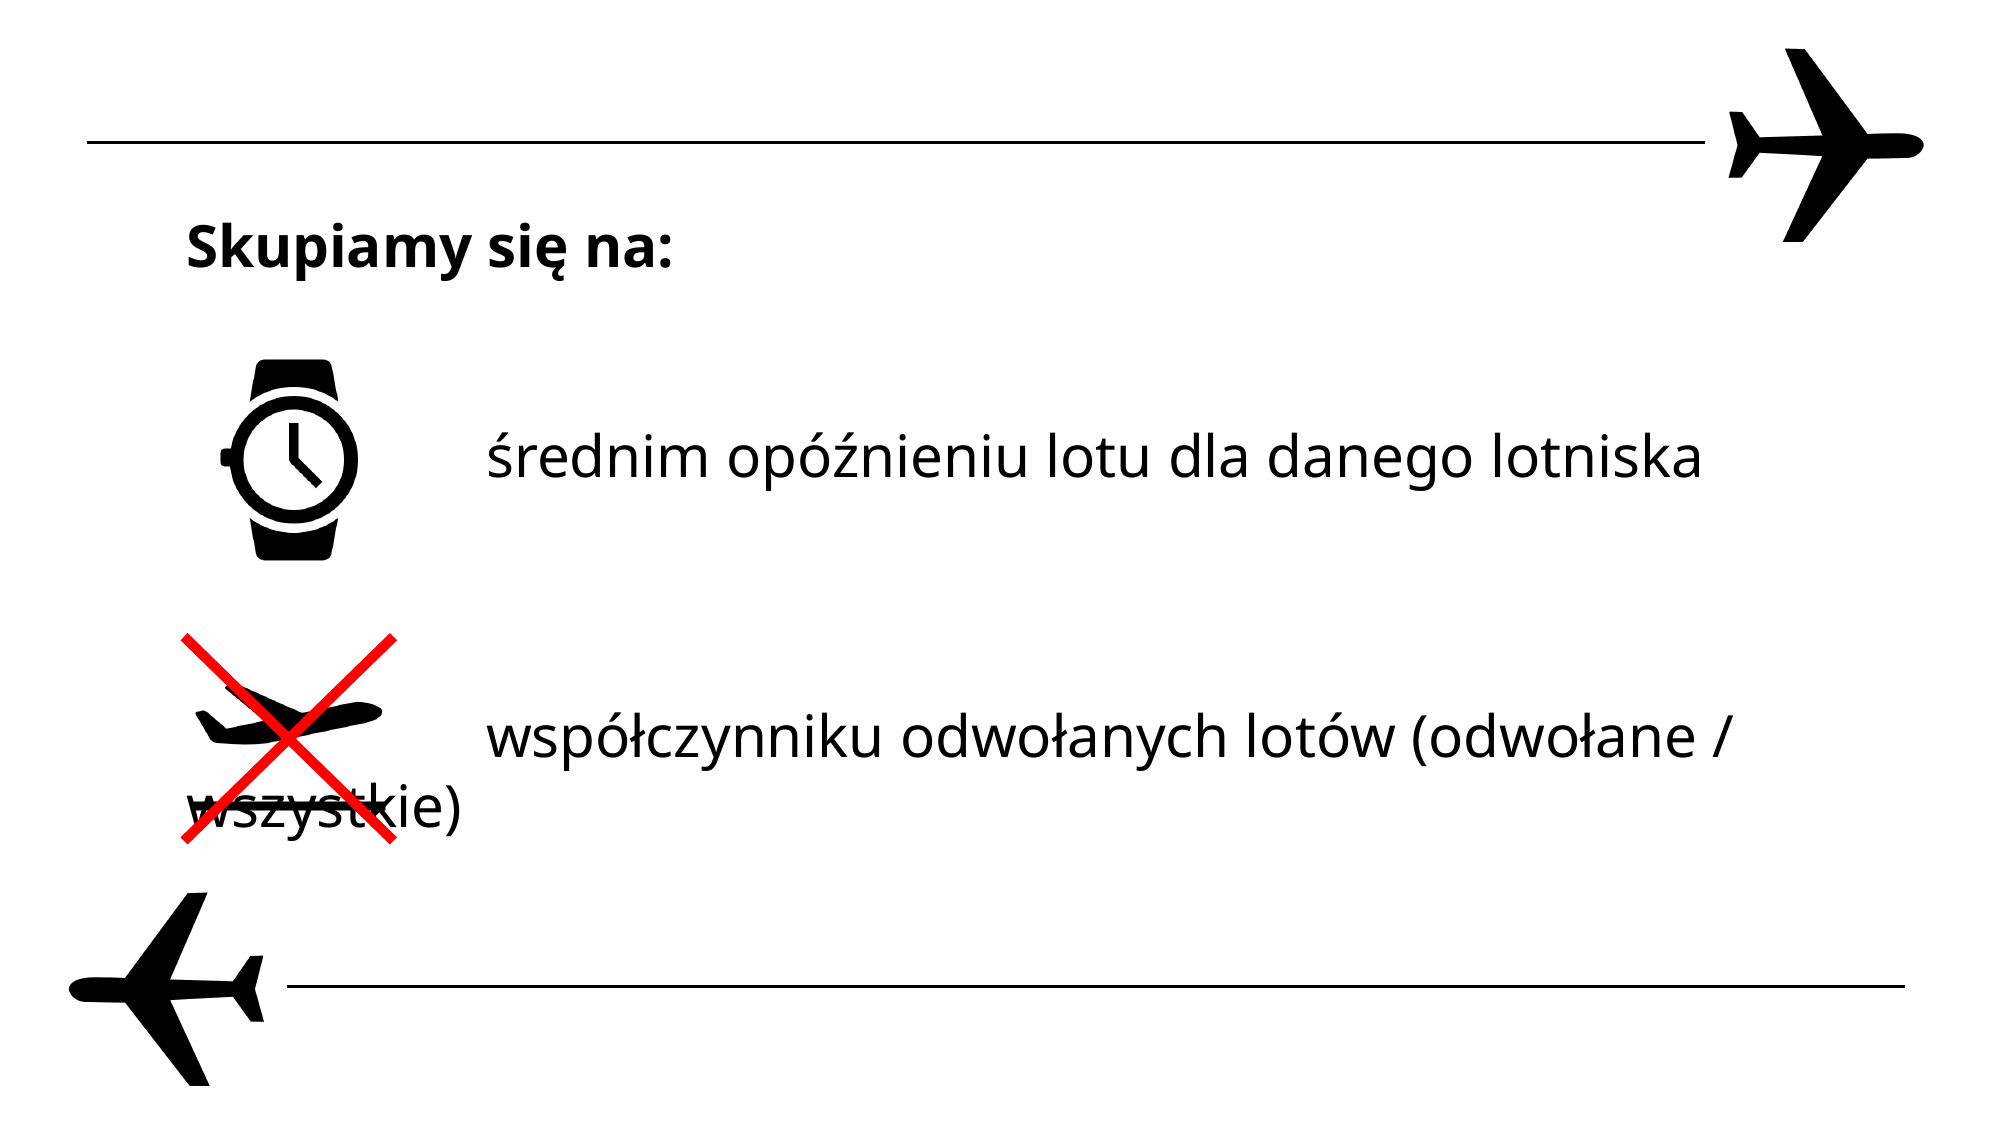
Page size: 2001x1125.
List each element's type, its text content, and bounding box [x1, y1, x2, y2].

picture [179, 637, 399, 856]
text_box [182, 631, 194, 637]
picture [1687, 33, 1935, 244]
picture [179, 349, 399, 569]
text_box [384, 631, 396, 637]
picture [57, 892, 305, 1122]
text_box Skupiamy się na: średnim opóźnieniu lotu dla danego lotniska współczynniku odwołanych lotów (odwołane / wszystkie) [171, 201, 1957, 892]
